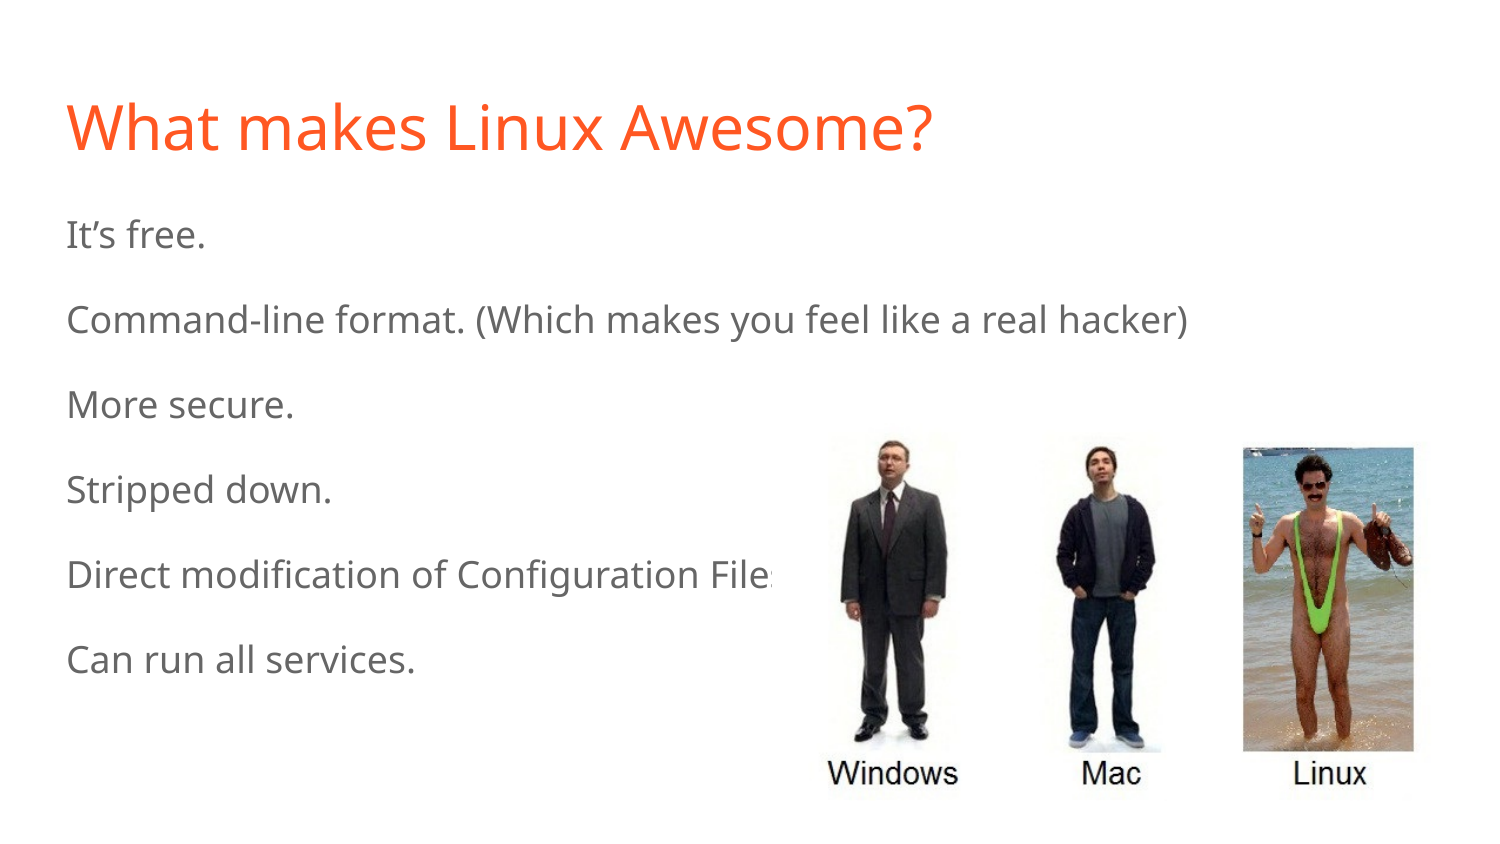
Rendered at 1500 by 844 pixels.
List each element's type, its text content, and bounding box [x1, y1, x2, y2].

picture [771, 422, 1450, 801]
title What makes Linux Awesome? [51, 72, 1449, 167]
list It’s free. Command-line format. (Which makes you feel like a real hacker) More secure. Stripped down. Direct modification of Configuration Files. Can run all services. [51, 189, 1449, 750]
